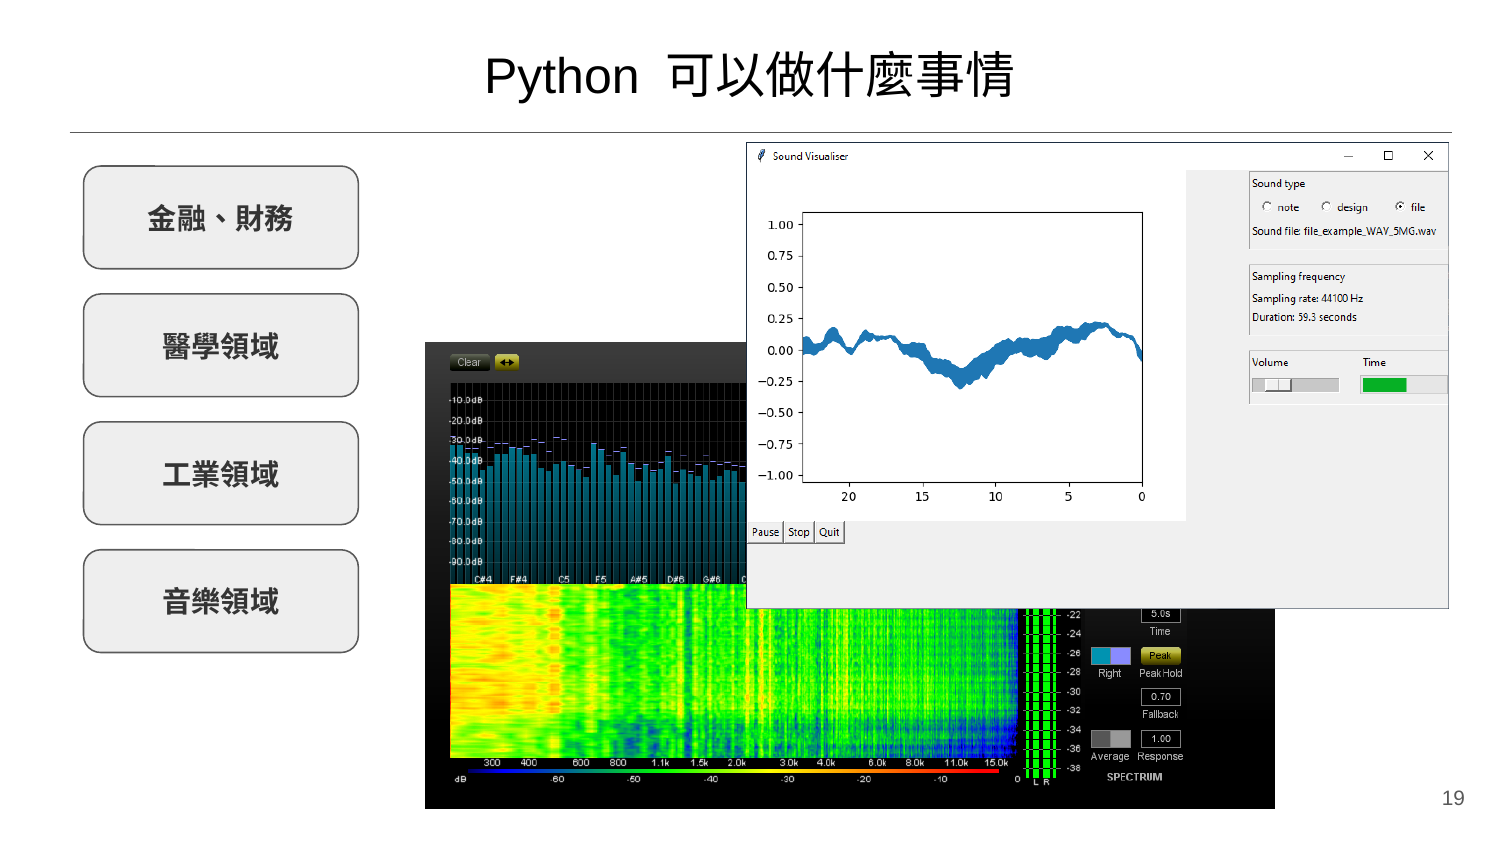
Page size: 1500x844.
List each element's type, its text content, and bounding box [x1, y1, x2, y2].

picture [425, 142, 1450, 809]
text_box 金融、財務 [83, 166, 359, 269]
text_box 音樂領域 [83, 549, 359, 653]
slide_number ‹#› [1389, 764, 1480, 830]
text_box 醫學領域 [83, 293, 359, 397]
title Python 可以做什麼事情 [51, 28, 1449, 123]
text_box 工業領域 [83, 421, 359, 525]
